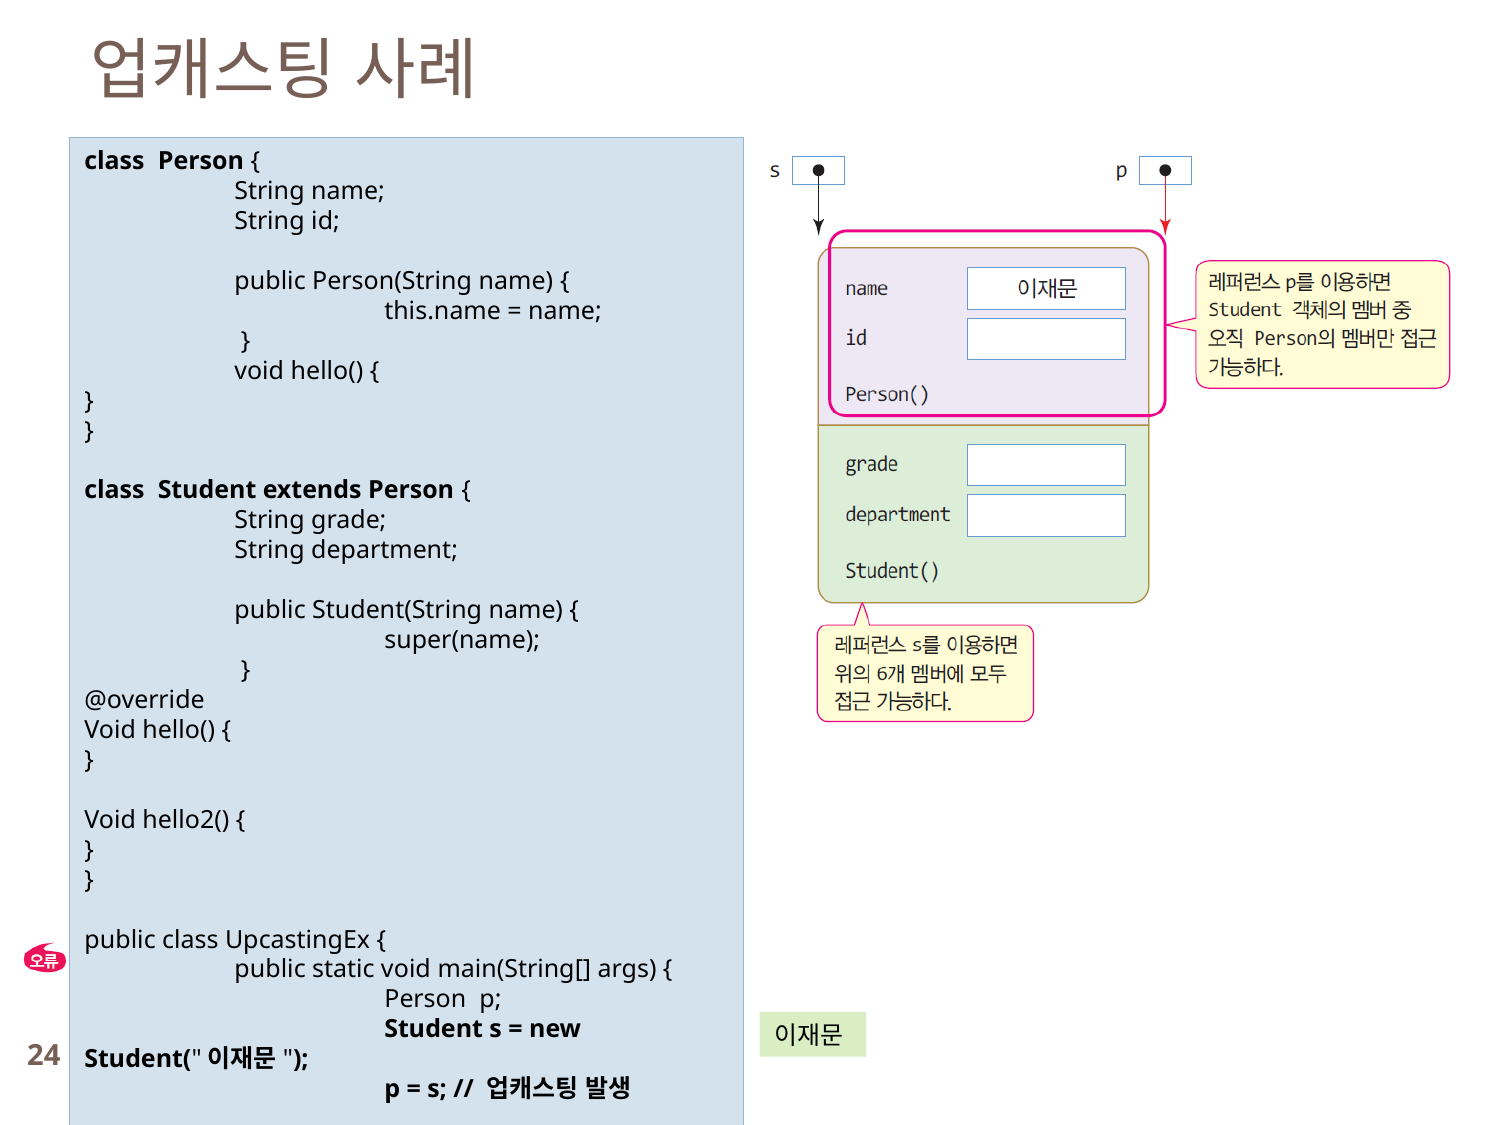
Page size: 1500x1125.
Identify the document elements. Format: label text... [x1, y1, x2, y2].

picture [759, 136, 1457, 733]
slide_number 24 [0, 1025, 69, 1088]
text_box class Person { String name; String id; public Person(String name) { this.name = name; } void hello() { } } class Student extends Person { String grade; String department; public Student(String name) { super(name); } @override Void hello() { } Void hello2() { } } public class UpcastingEx { public static void main(String[] args) { Person p; Student s = new Student("이재문"); p = s; // 업캐스팅 발생 System.out.println(p.name); // 오류 없음 p.grade = "A"; // 컴파일 오류 p.department = "Com"; // 컴파일 오류 } } [69, 137, 744, 1125]
picture [18, 935, 68, 978]
title 업캐스팅 사례 [75, 4, 1413, 129]
text_box 이재문 [759, 1012, 867, 1057]
